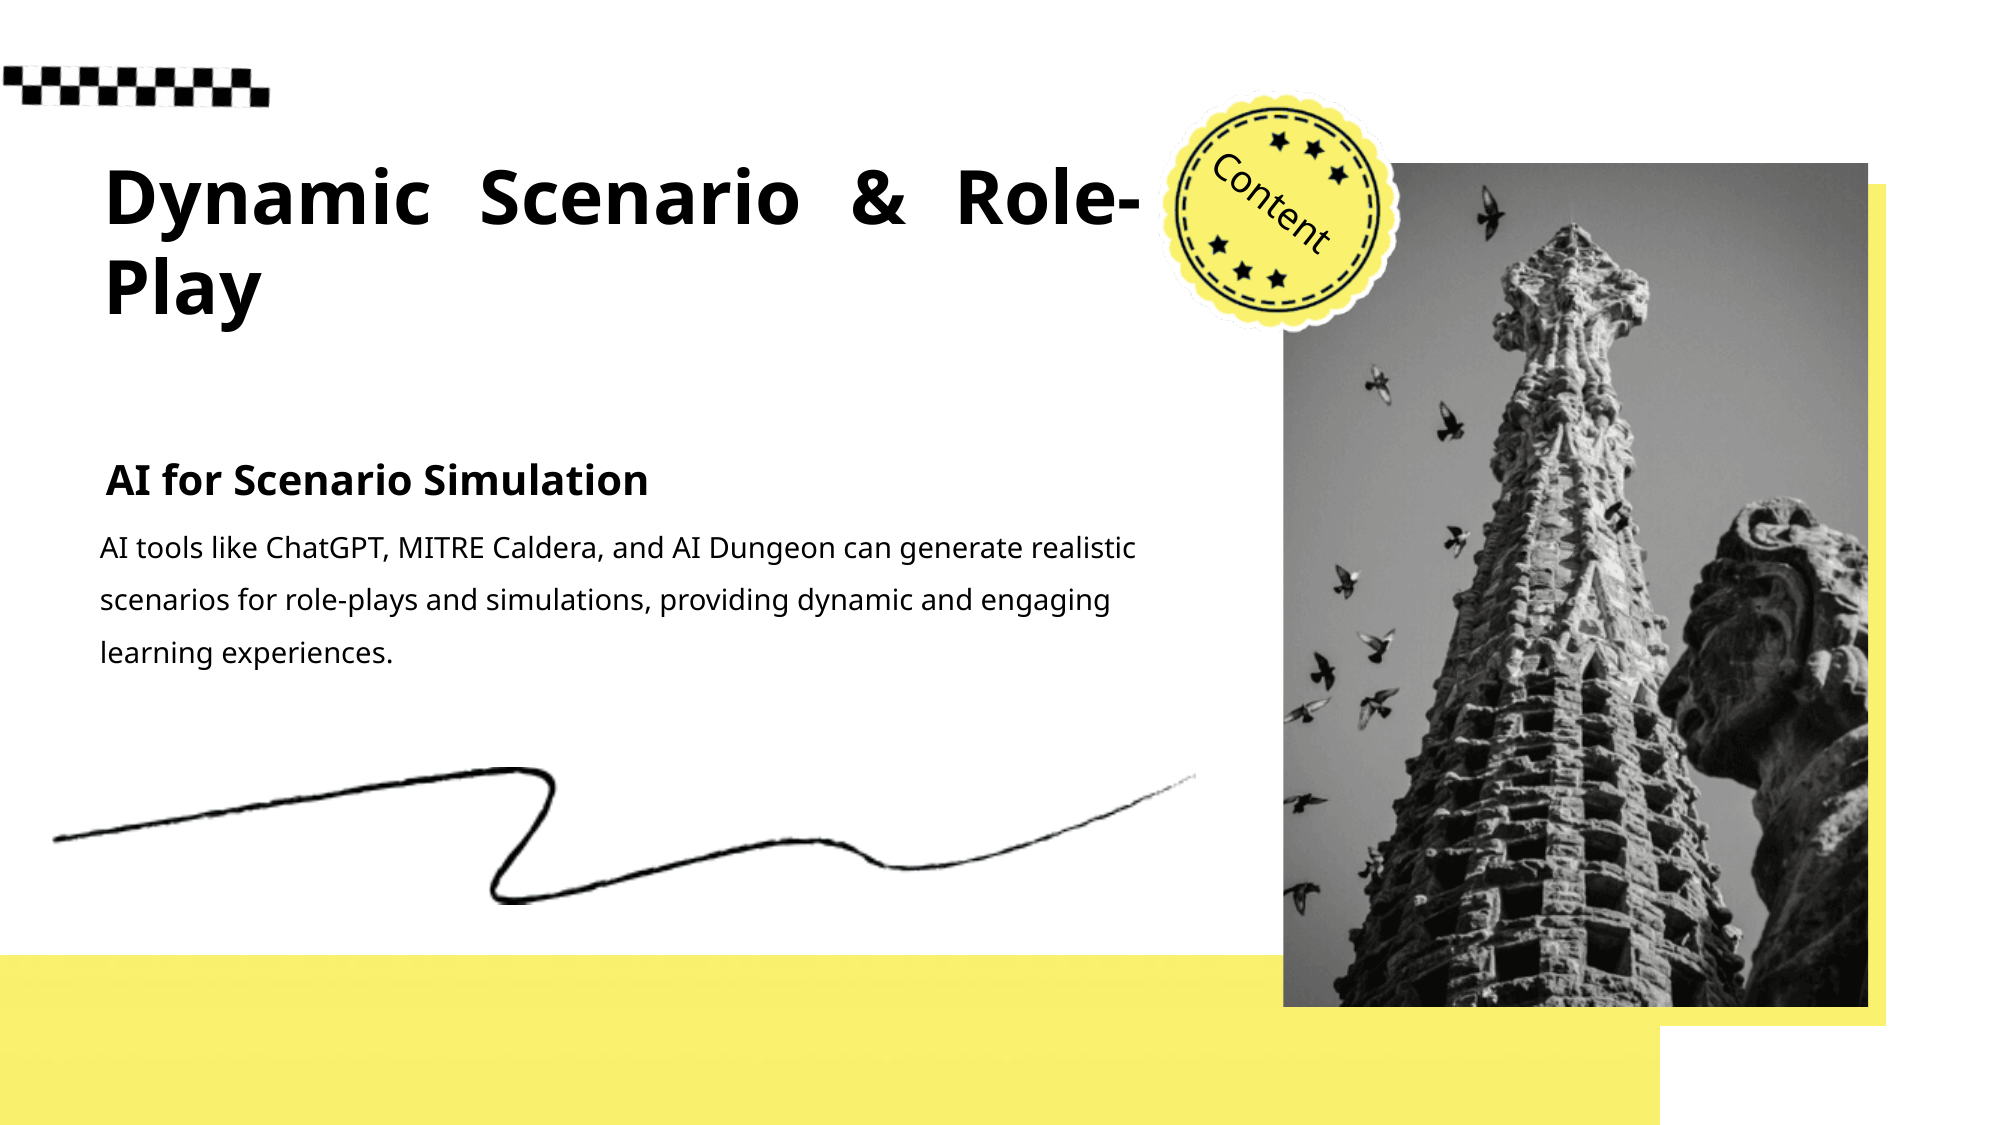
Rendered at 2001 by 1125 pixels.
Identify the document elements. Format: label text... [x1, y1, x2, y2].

text_box Dynamic Scenario & Role-Play [88, 142, 1157, 279]
picture [0, 89, 1886, 1125]
text_box AI for Scenario Simulation [105, 453, 1135, 504]
picture [0, 0, 273, 221]
text_box AI tools like ChatGPT, MITRE Caldera, and AI Dungeon can generate realistic scenarios for role-plays and simulations, providing dynamic and engaging learning experiences. [84, 504, 1229, 677]
picture [51, 767, 1196, 905]
